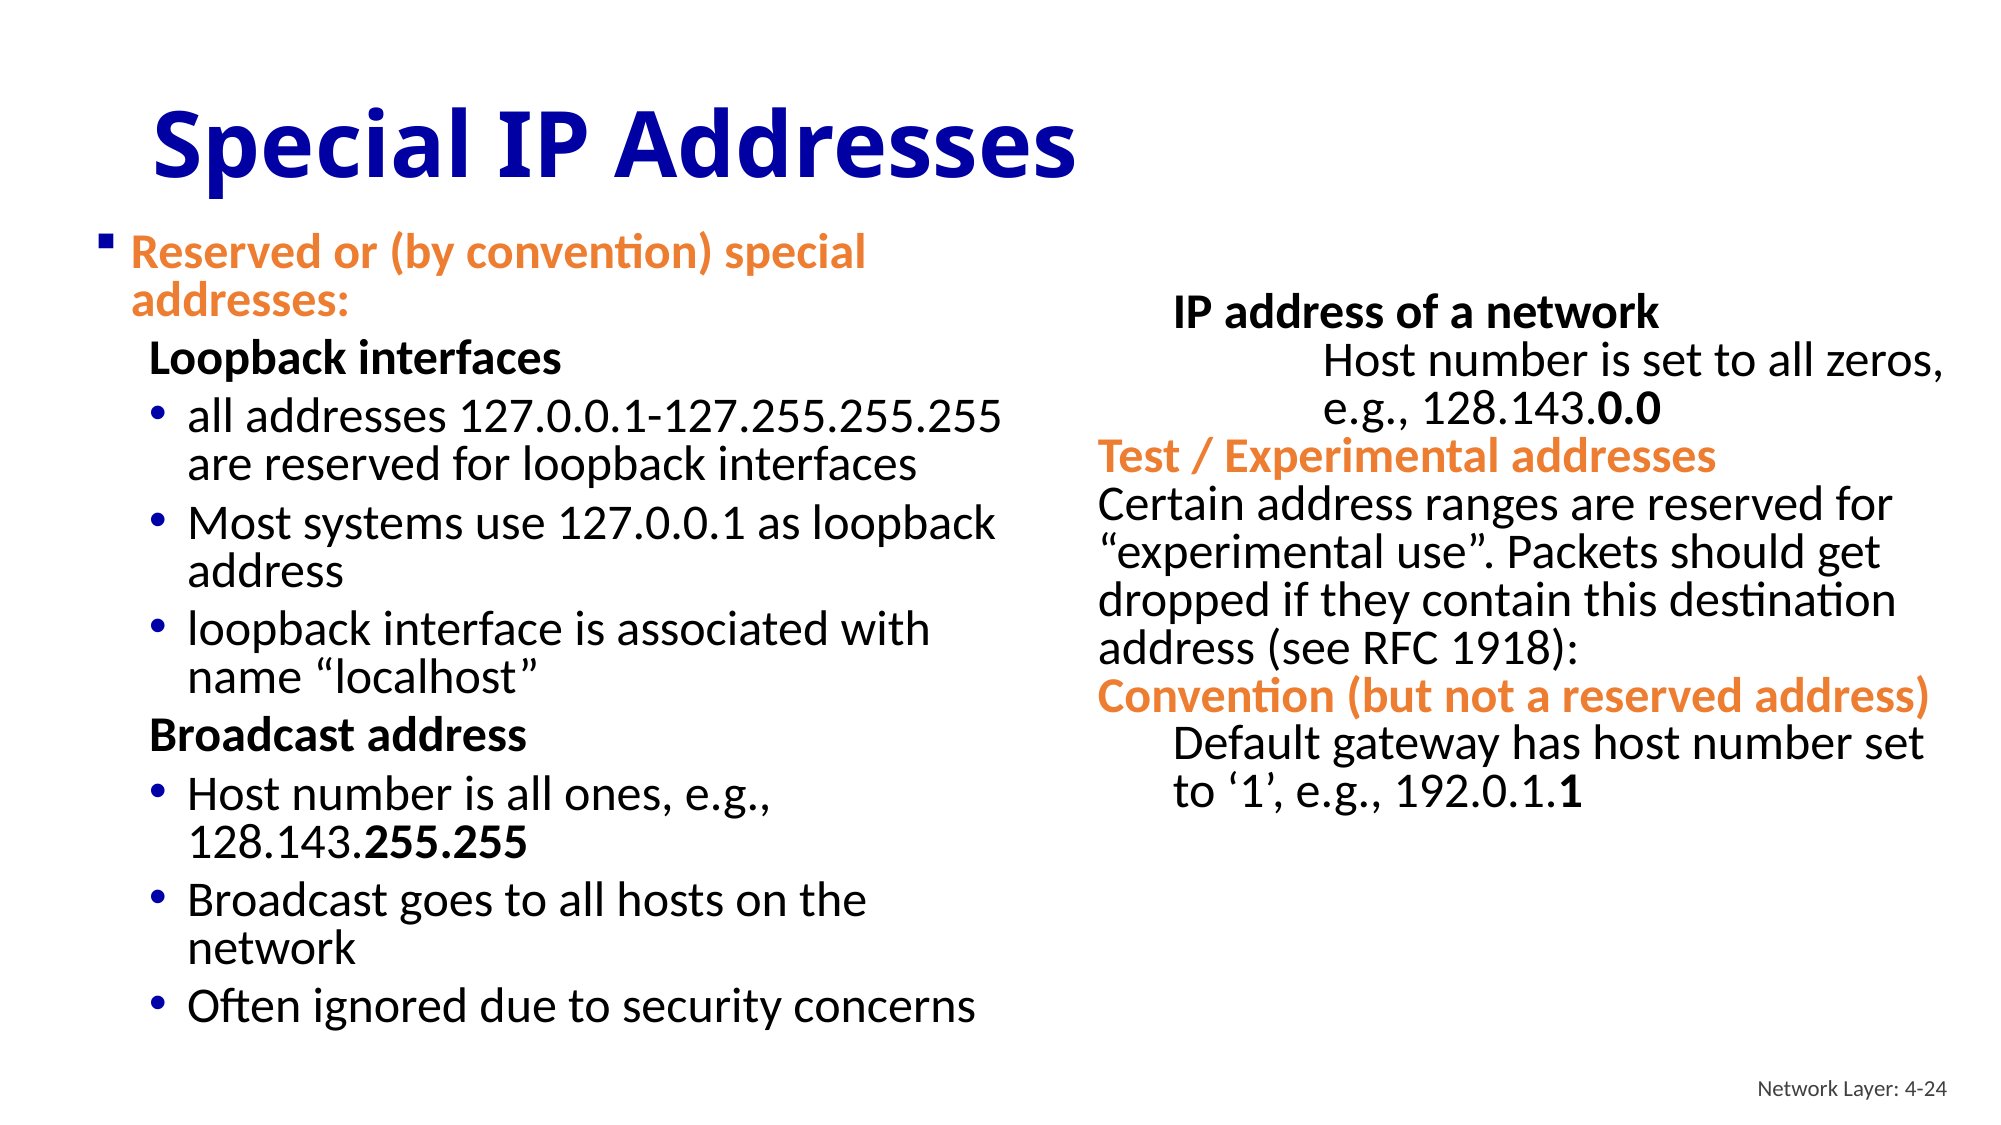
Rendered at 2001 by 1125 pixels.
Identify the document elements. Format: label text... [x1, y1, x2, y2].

text_box IP address of a network Host number is set to all zeros, e.g., 128.143.0.0 Test / Experimental addresses Certain address ranges are reserved for “experimental use”. Packets should get dropped if they contain this destination address (see RFC 1918): Convention (but not a reserved address) Default gateway has host number set to ‘1’, e.g., 192.0.1.1 [1083, 282, 1977, 825]
title Special IP Addresses [137, 74, 1863, 221]
list Reserved or (by convention) special addresses: Loopback interfaces all addresses 127.0.0.1-127.255.255.255 are reserved for loopback interfaces Most systems use 127.0.0.1 as loopback address loopback interface is associated with name “localhost” Broadcast address Host number is all ones, e.g., 128.143.255.255 Broadcast goes to all hosts on the network Often ignored due to security concerns [58, 222, 1035, 937]
slide_number Network Layer: 4-24 [1512, 1056, 1963, 1117]
